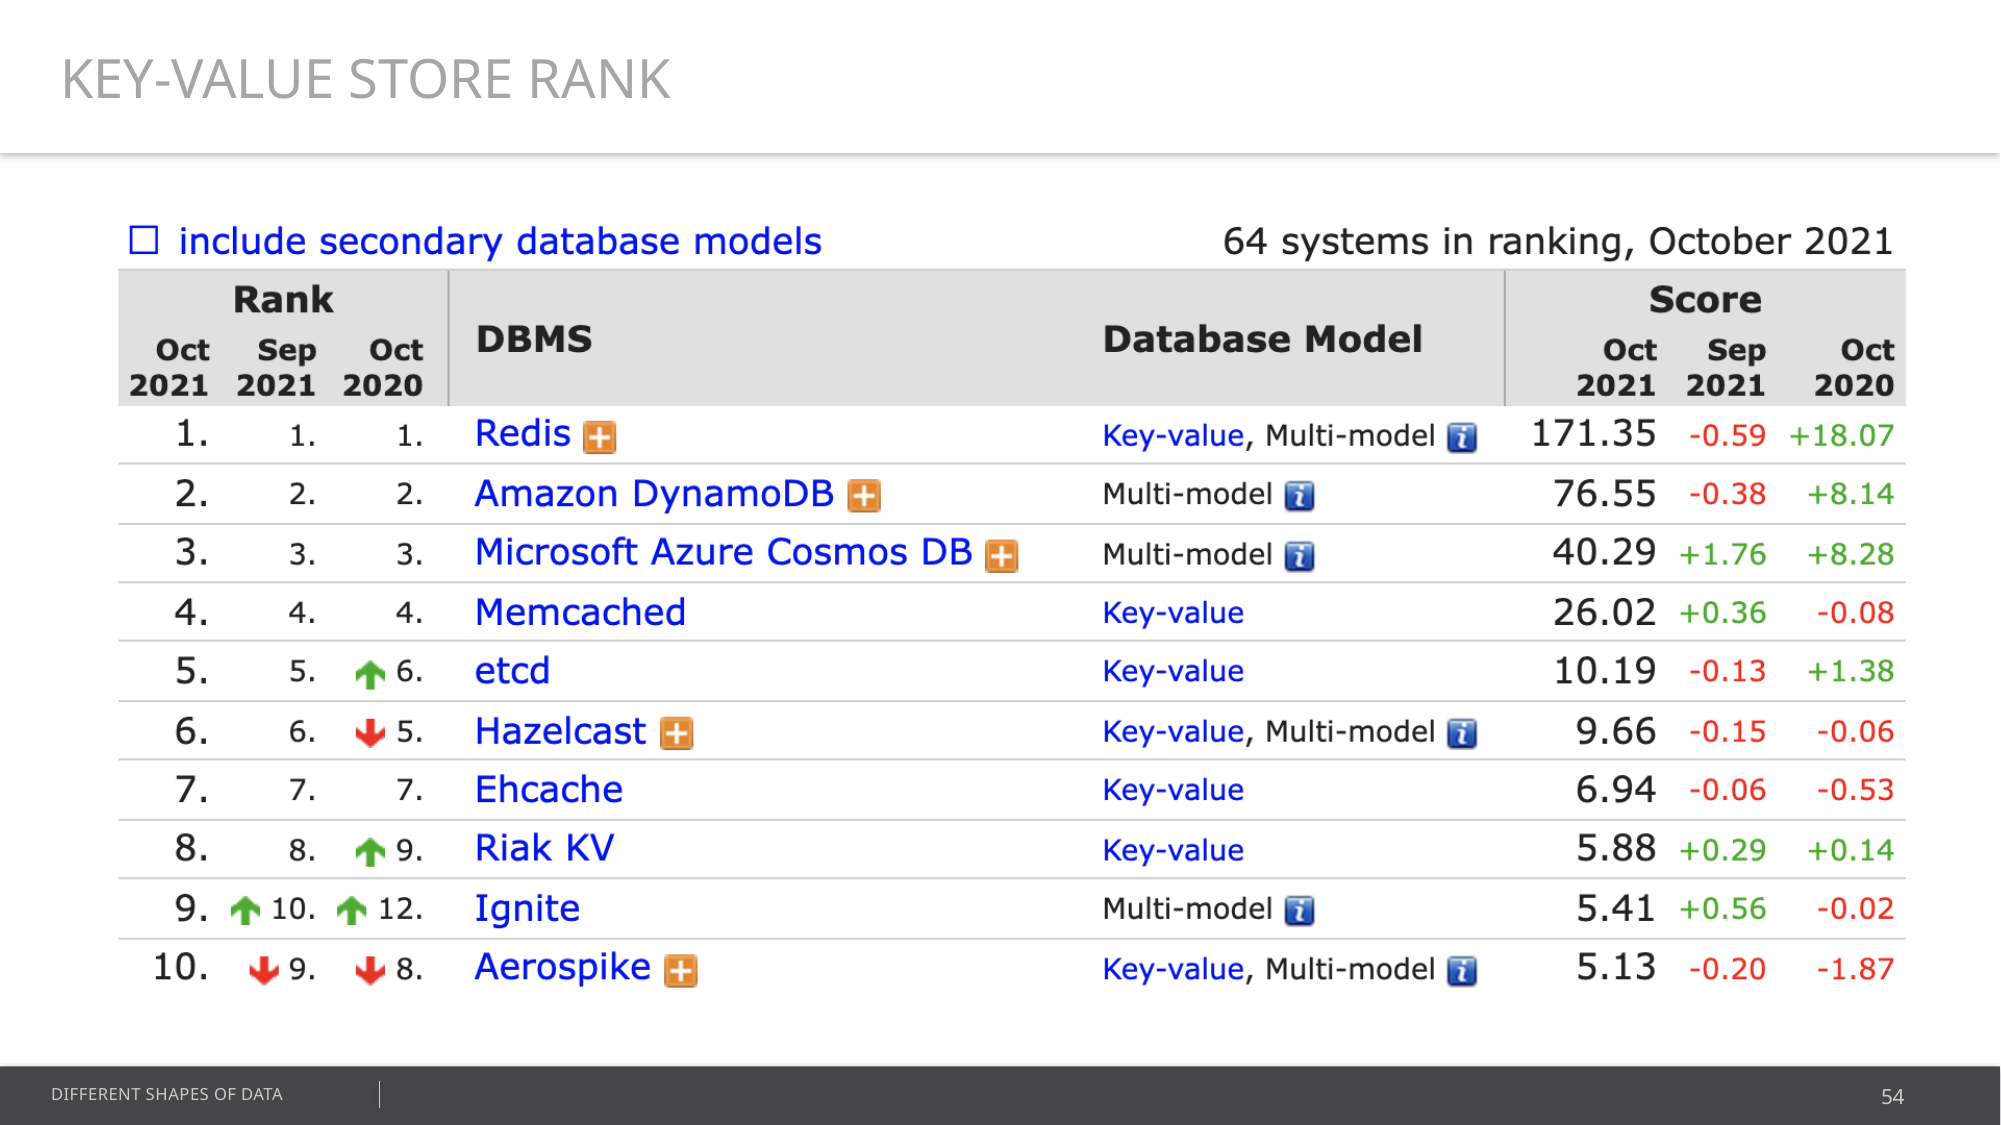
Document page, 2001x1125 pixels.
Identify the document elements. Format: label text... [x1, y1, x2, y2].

list KEY-VALUE STORE RANK [0, 0, 2000, 153]
picture [83, 203, 1962, 996]
